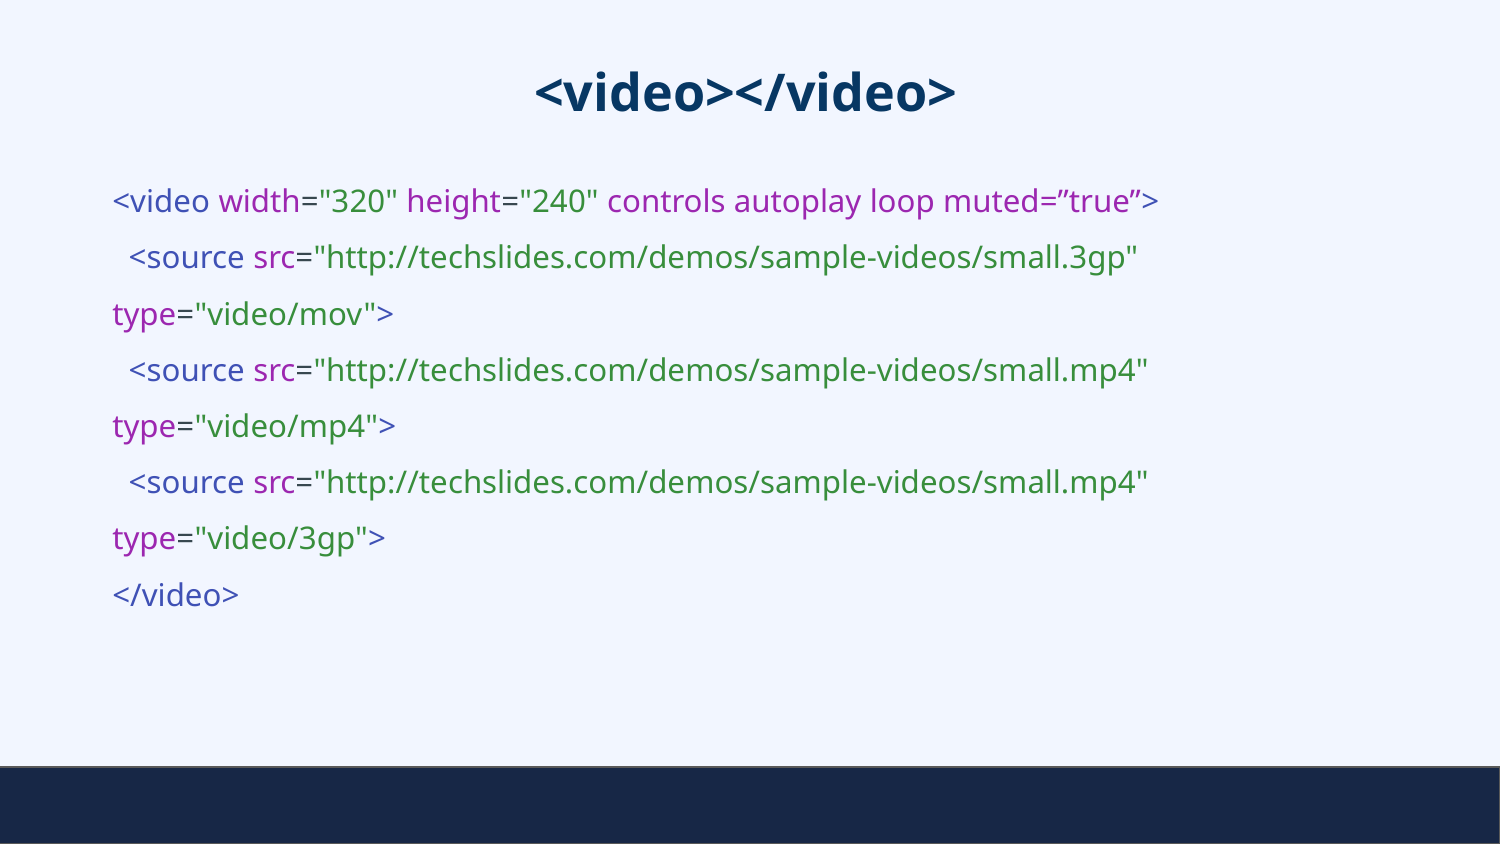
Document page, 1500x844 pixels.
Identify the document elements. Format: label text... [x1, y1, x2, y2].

title <video></video> [29, 35, 1462, 148]
text_box <video width="320" height="240" controls autoplay loop muted=”true”> <source src="http://techslides.com/demos/sample-videos/small.3gp" type="video/mov"> <source src="http://techslides.com/demos/sample-videos/small.mp4" type="video/mp4"> <source src="http://techslides.com/demos/sample-videos/small.mp4" type="video/3gp"> </video> [97, 147, 1397, 711]
text_box [0, 767, 1500, 844]
